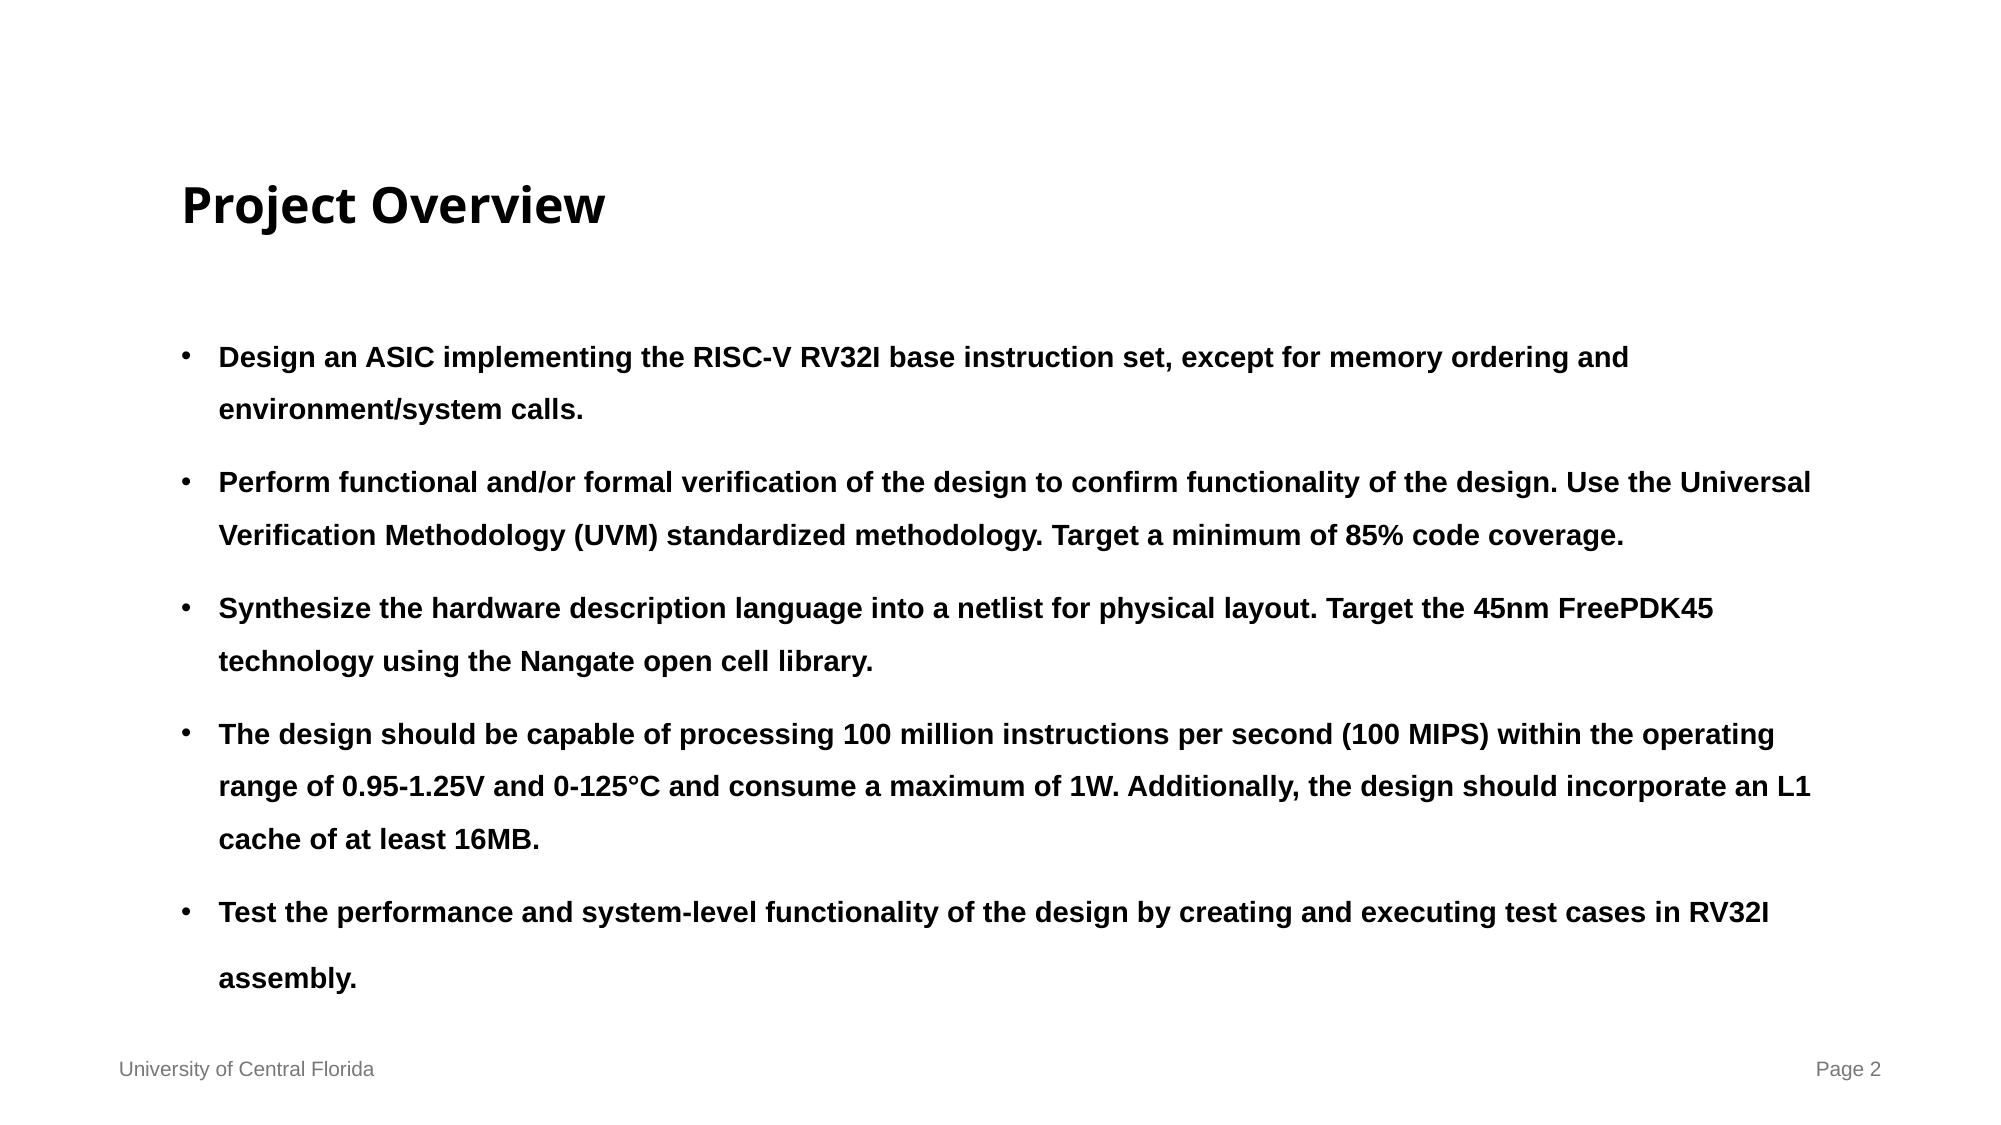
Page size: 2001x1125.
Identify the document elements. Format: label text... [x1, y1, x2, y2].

list Design an ASIC implementing the RISC-V RV32I base instruction set, except for memory ordering and environment/system calls. Perform functional and/or formal verification of the design to confirm functionality of the design. Use the Universal Verification Methodology (UVM) standardized methodology. Target a minimum of 85% code coverage. Synthesize the hardware description language into a netlist for physical layout. Target the 45nm FreePDK45 technology using the Nangate open cell library. The design should be capable of processing 100 million instructions per second (100 MIPS) within the operating range of 0.95-1.25V and 0-125°C and consume a maximum of 1W. Additionally, the design should incorporate an L1 cache of at least 16MB. Test the performance and system-level functionality of the design by creating and executing test cases in RV32I assembly. [181, 320, 1819, 943]
title Project Overview [181, 116, 1819, 234]
